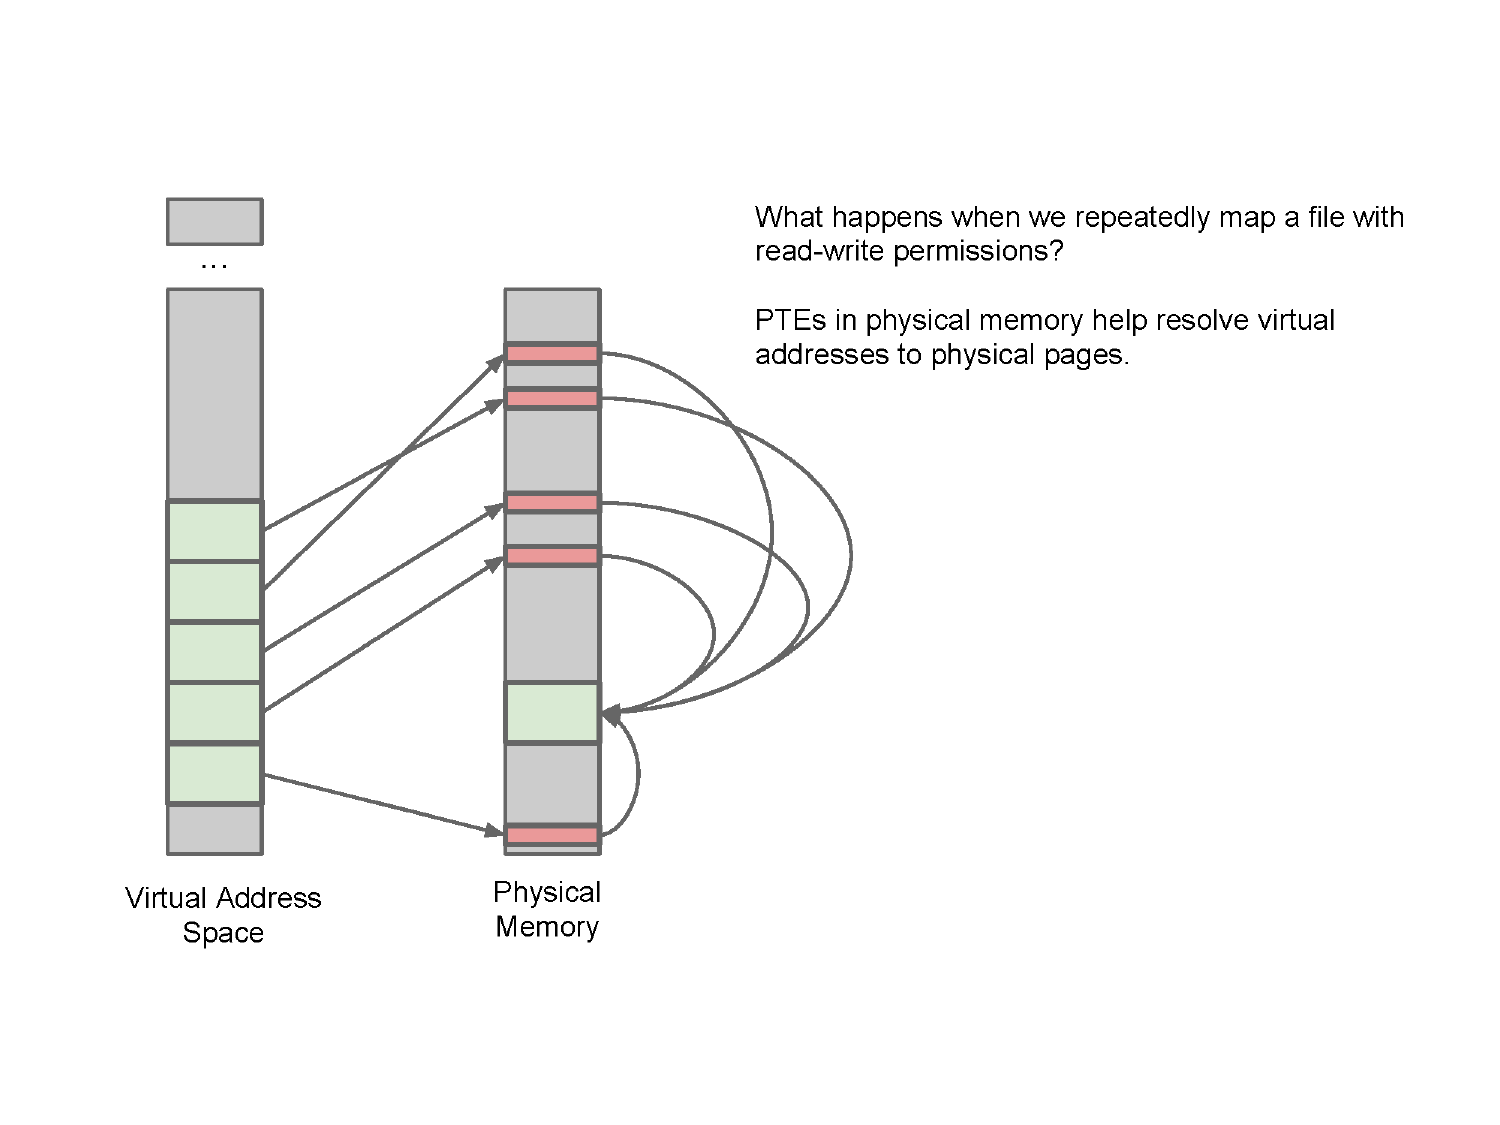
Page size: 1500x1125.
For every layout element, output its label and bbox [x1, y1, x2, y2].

picture [1, 137, 1500, 982]
